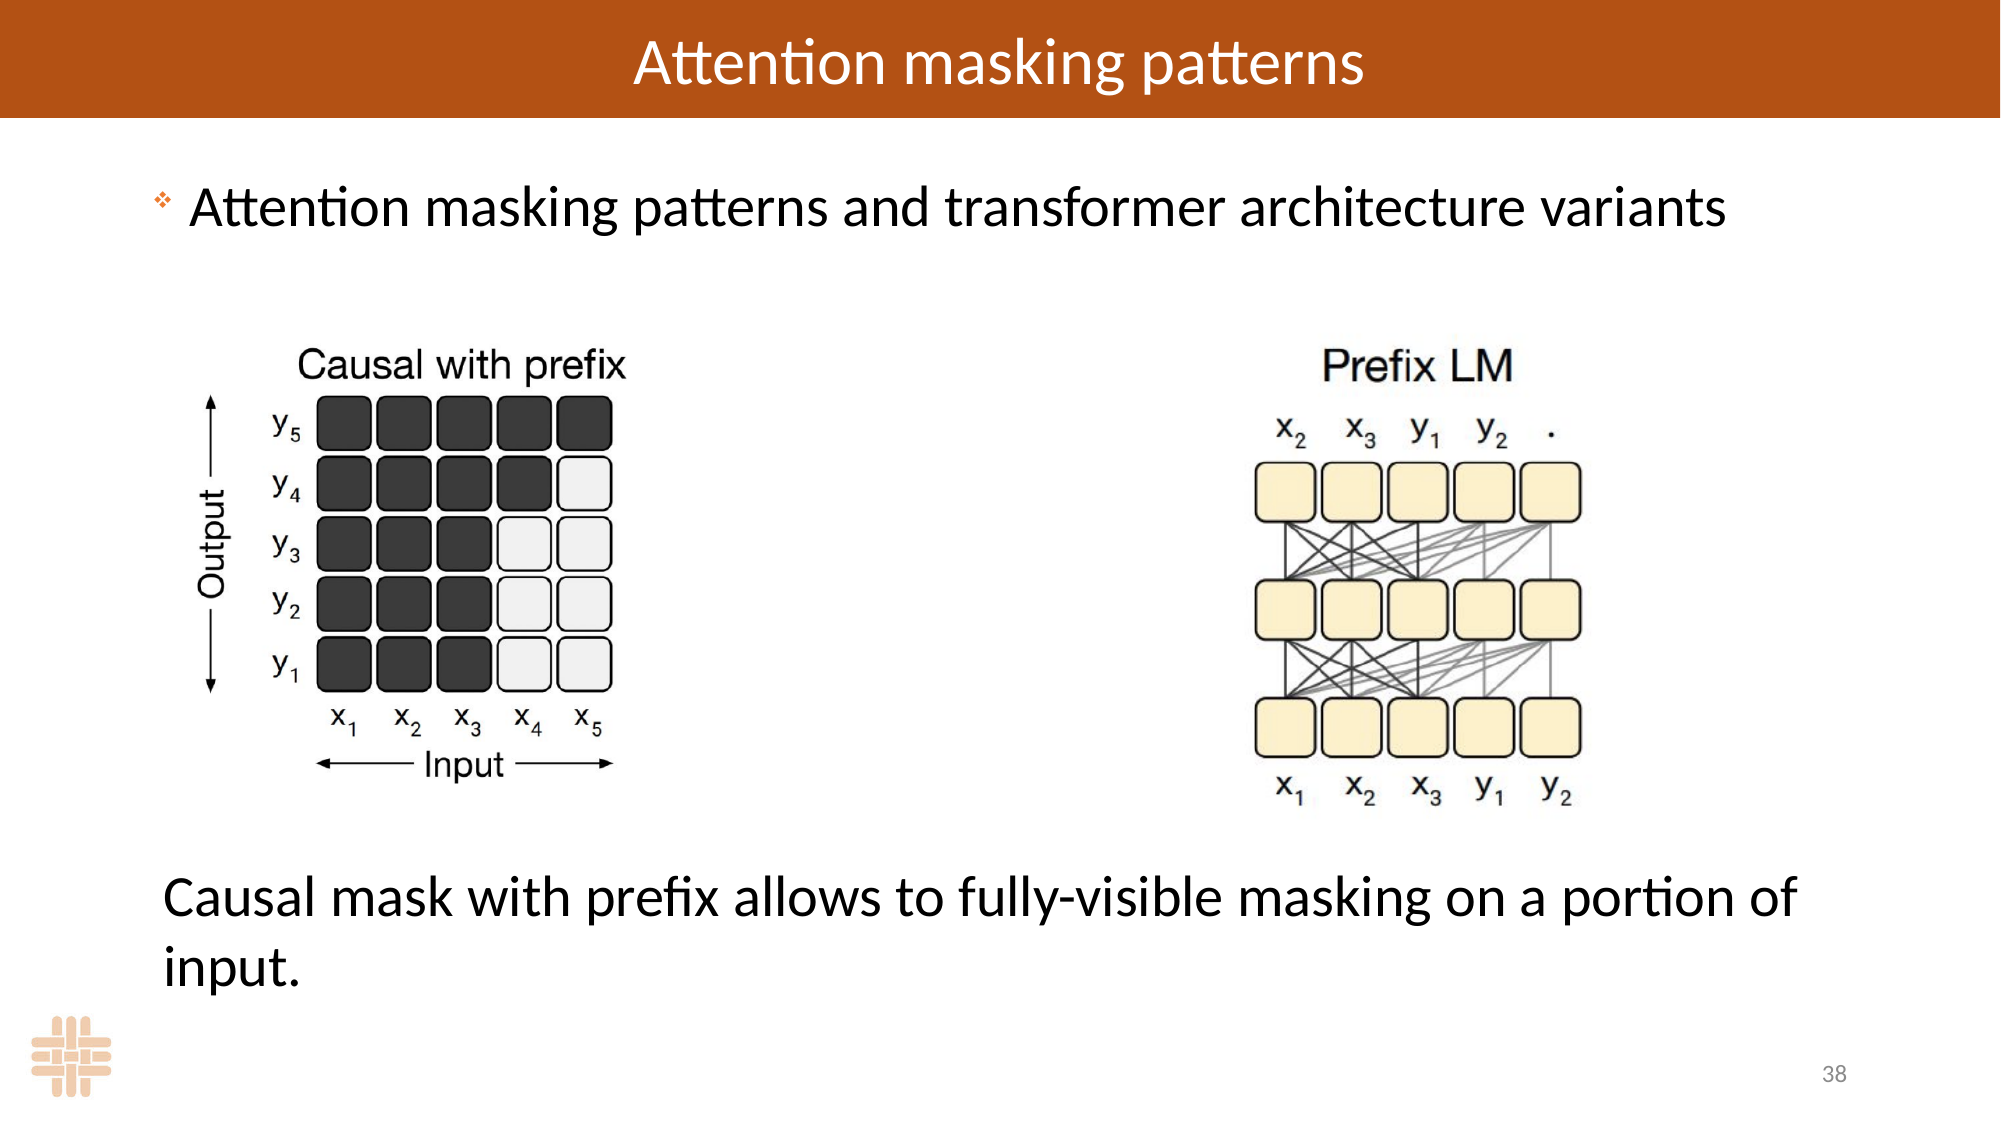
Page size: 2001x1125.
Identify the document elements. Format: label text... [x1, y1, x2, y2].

slide_number 38 [1412, 1042, 1863, 1103]
text_box Causal mask with prefix allows to fully-visible masking on a portion of input. [148, 850, 1863, 1006]
list Attention masking patterns and transformer architecture variants [137, 168, 1863, 1014]
title Attention masking patterns [0, 21, 2000, 106]
picture [0, 0, 2001, 1125]
